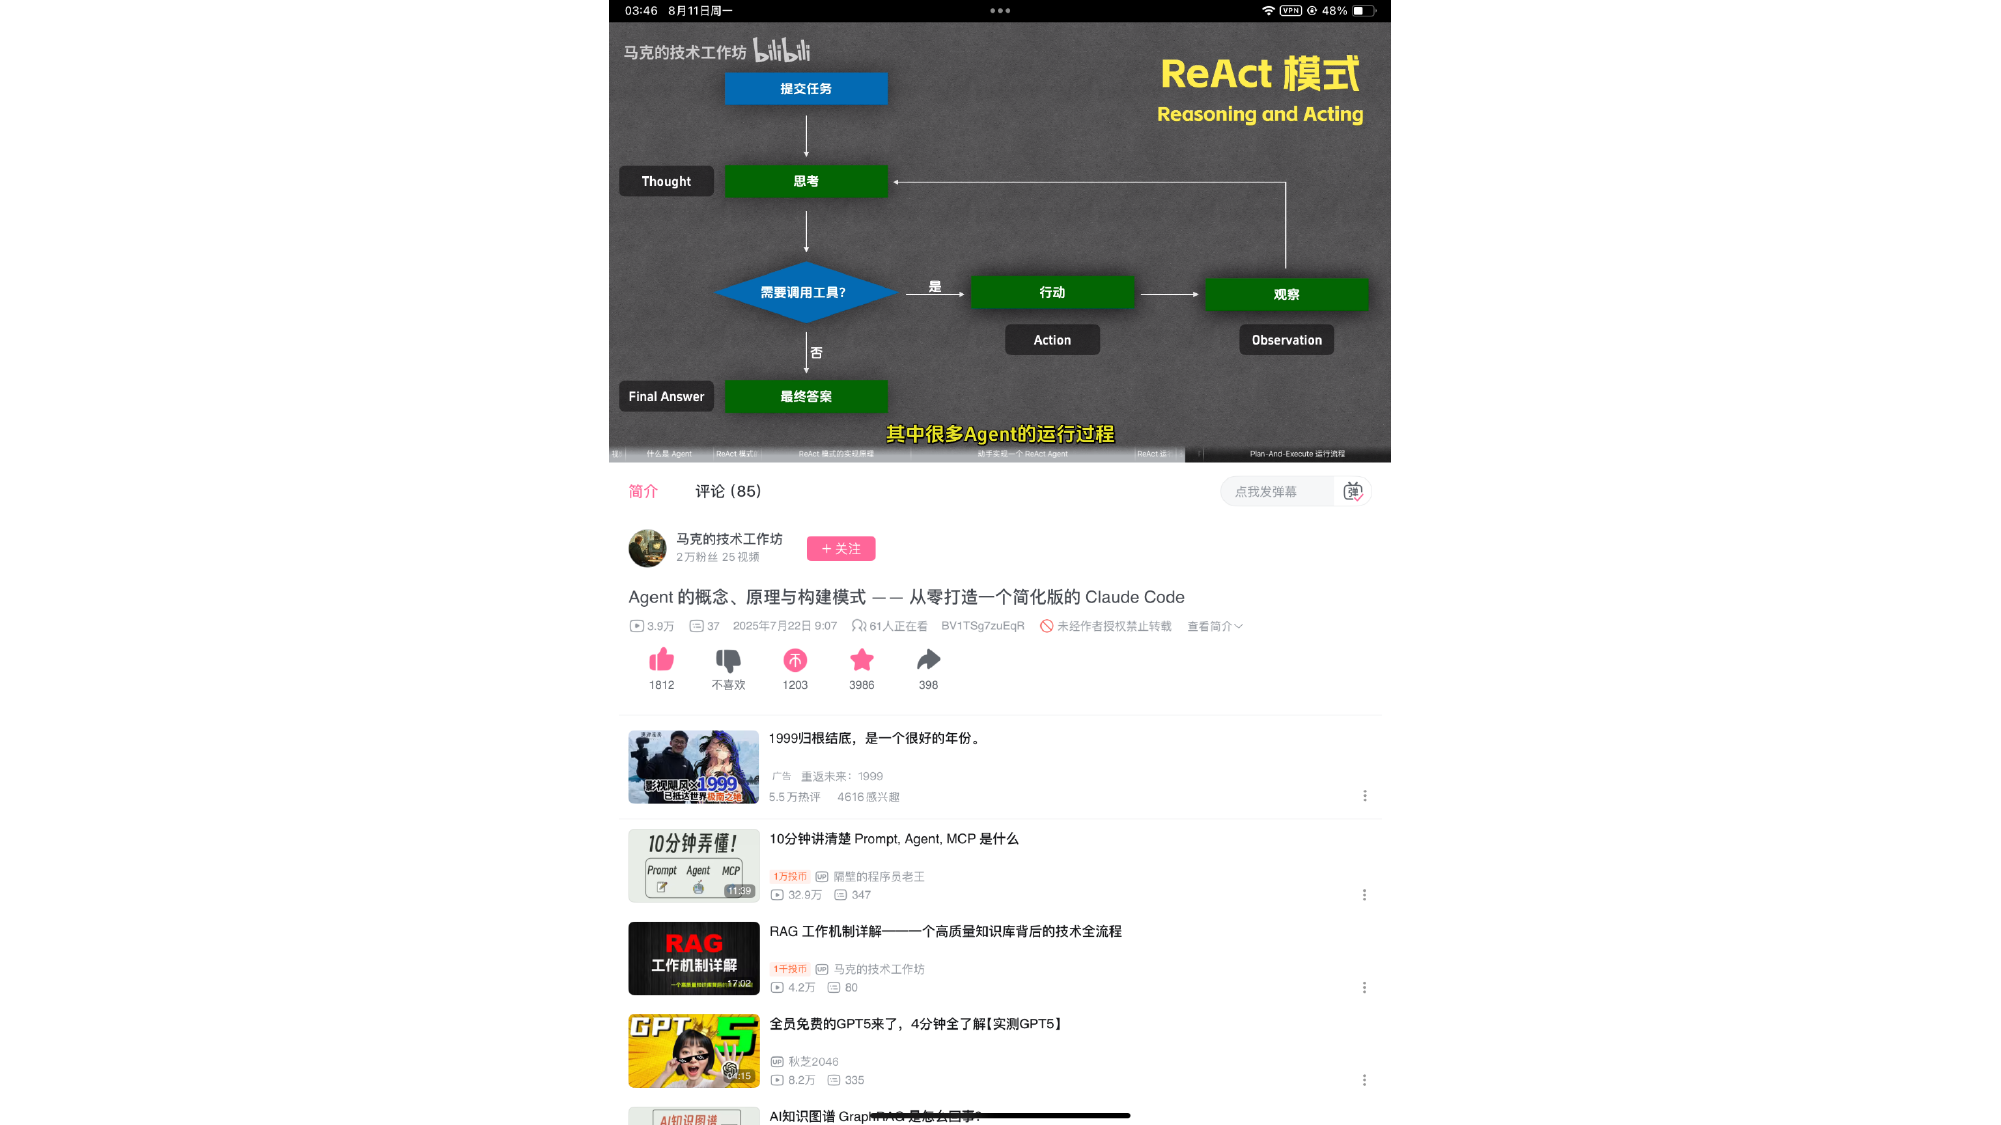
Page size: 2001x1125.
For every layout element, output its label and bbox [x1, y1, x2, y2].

picture [608, 0, 1392, 1125]
